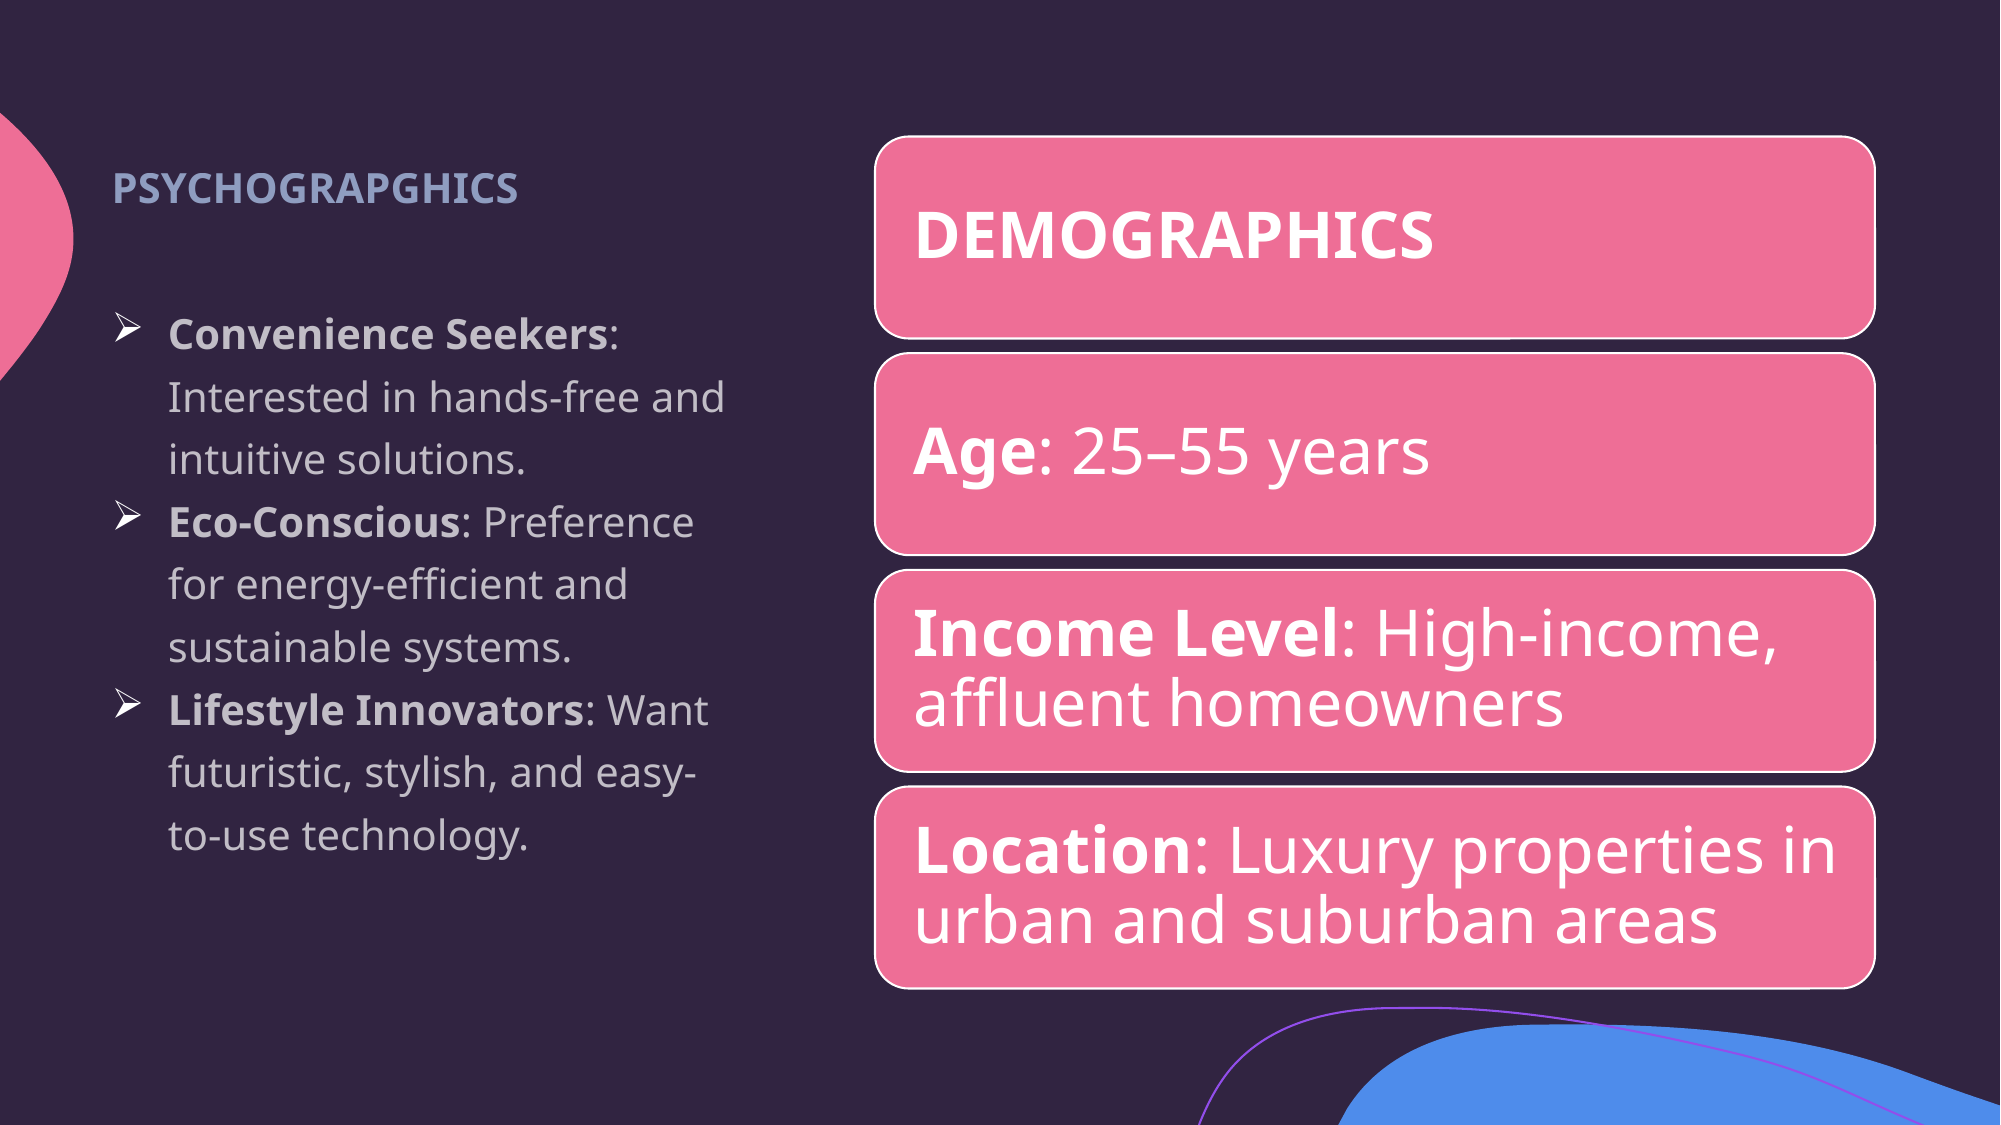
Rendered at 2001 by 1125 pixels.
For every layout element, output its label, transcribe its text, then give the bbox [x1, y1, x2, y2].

list PSYCHOGRAPGHICS Convenience Seekers: Interested in hands-free and intuitive solutions. Eco-Conscious: Preference for energy-efficient and sustainable systems. Lifestyle Innovators: Want futuristic, stylish, and easy-to-use technology. [96, 141, 750, 1000]
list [874, 124, 1875, 1001]
